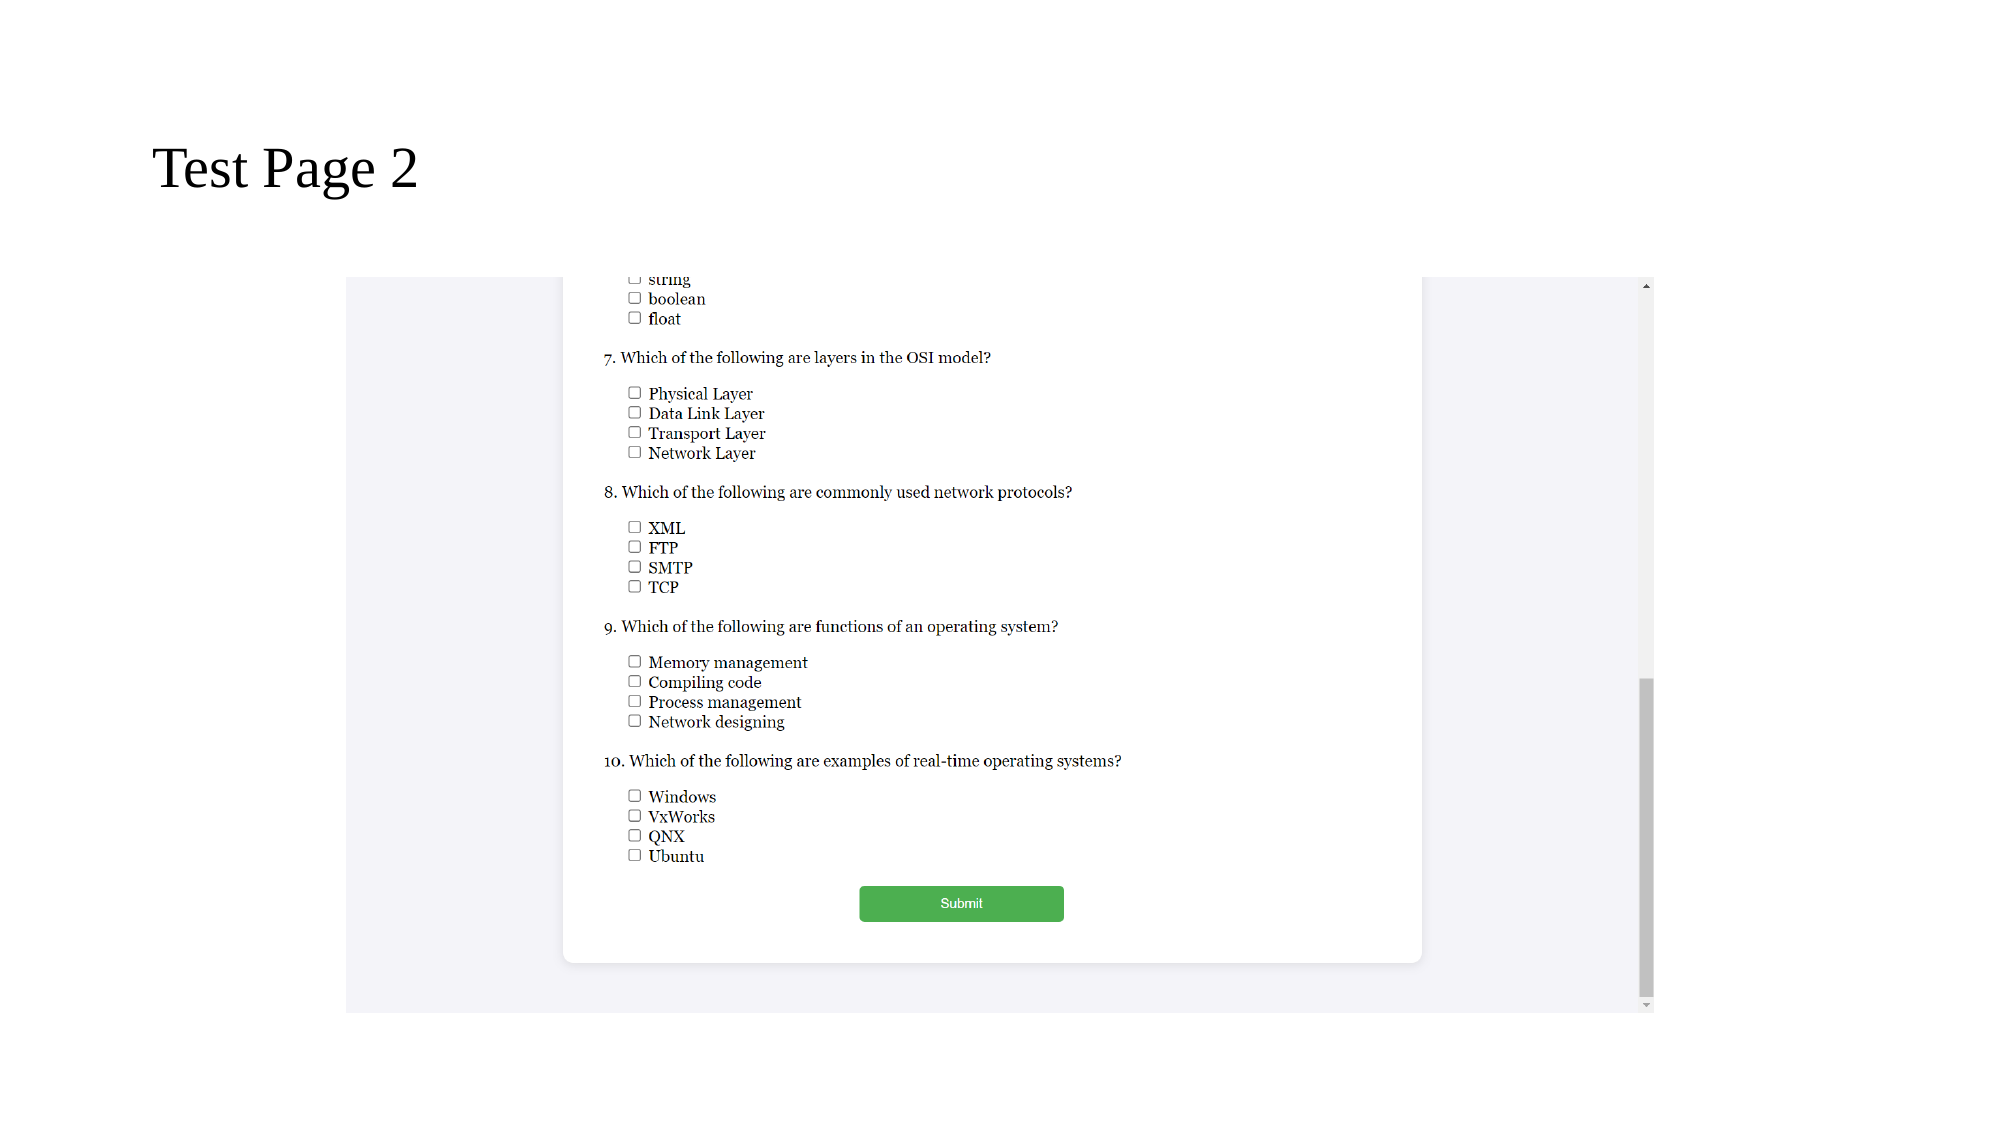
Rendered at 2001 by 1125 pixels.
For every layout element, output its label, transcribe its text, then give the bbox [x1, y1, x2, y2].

picture [346, 277, 1654, 1013]
title Test Page 2 [137, 59, 1863, 278]
